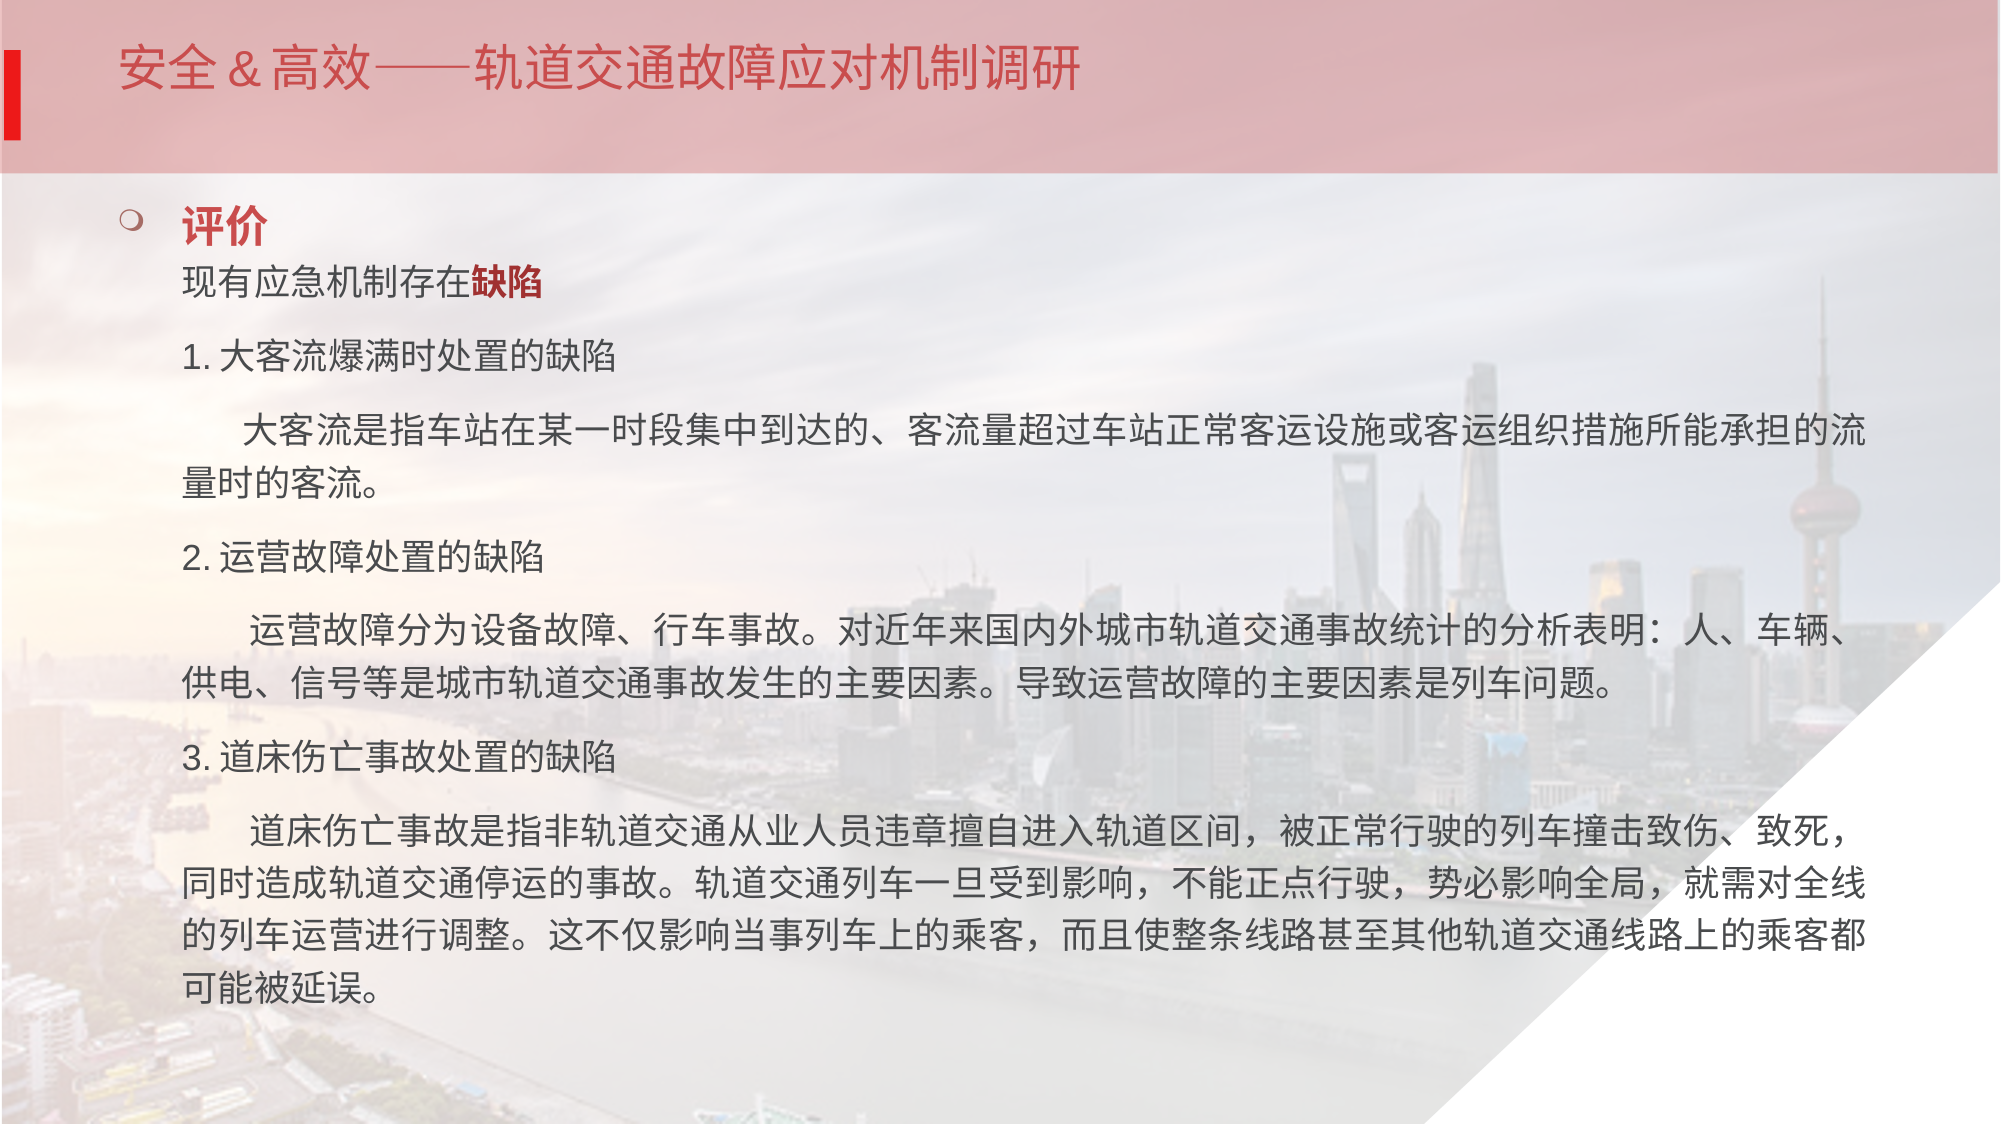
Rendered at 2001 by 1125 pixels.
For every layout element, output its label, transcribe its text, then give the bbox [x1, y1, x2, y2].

picture [0, 0, 2001, 1125]
list 评价 现有应急机制存在缺陷 1.大客流爆满时处置的缺陷 大客流是指车站在某一时段集中到达的、客流量超过车站正常客运设施或客运组织措施所能承担的流量时的客流。 2.运营故障处置的缺陷 运营故障分为设备故障、行车事故。对近年来国内外城市轨道交通事故统计的分析表明：人、车辆、供电、信号等是城市轨道交通事故发生的主要因素。导致运营故障的主要因素是列车问题。 3.道床伤亡事故处置的缺陷 道床伤亡事故是指非轨道交通从业人员违章擅自进入轨道区间，被正常行驶的列车撞击致伤、致死，同时造成轨道交通停运的事故。轨道交通列车一旦受到影响，不能正点行驶，势必影响全局，就需对全线的列车运营进行调整。这不仅影响当事列车上的乘客，而且使整条线路甚至其他轨道交通线路上的乘客都可能被延误。 [101, 185, 1882, 1023]
text_box [0, 0, 1999, 174]
